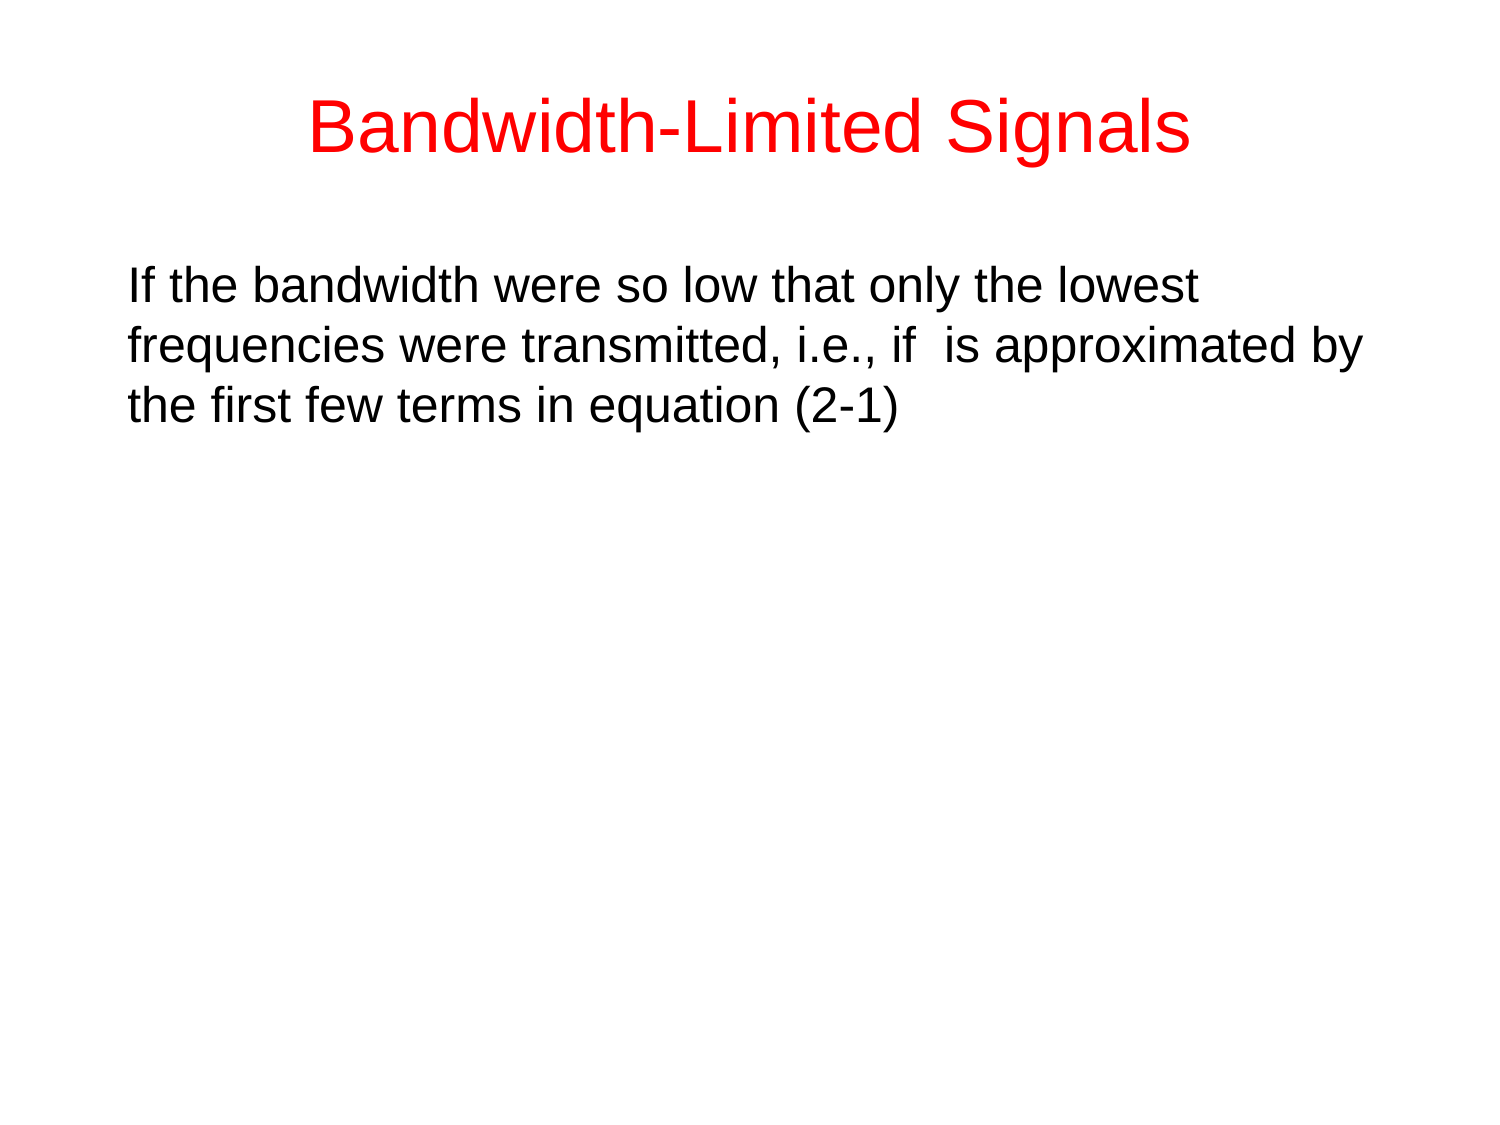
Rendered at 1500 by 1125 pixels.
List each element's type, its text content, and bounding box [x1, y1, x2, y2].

title Bandwidth-Limited Signals [0, 0, 1500, 245]
